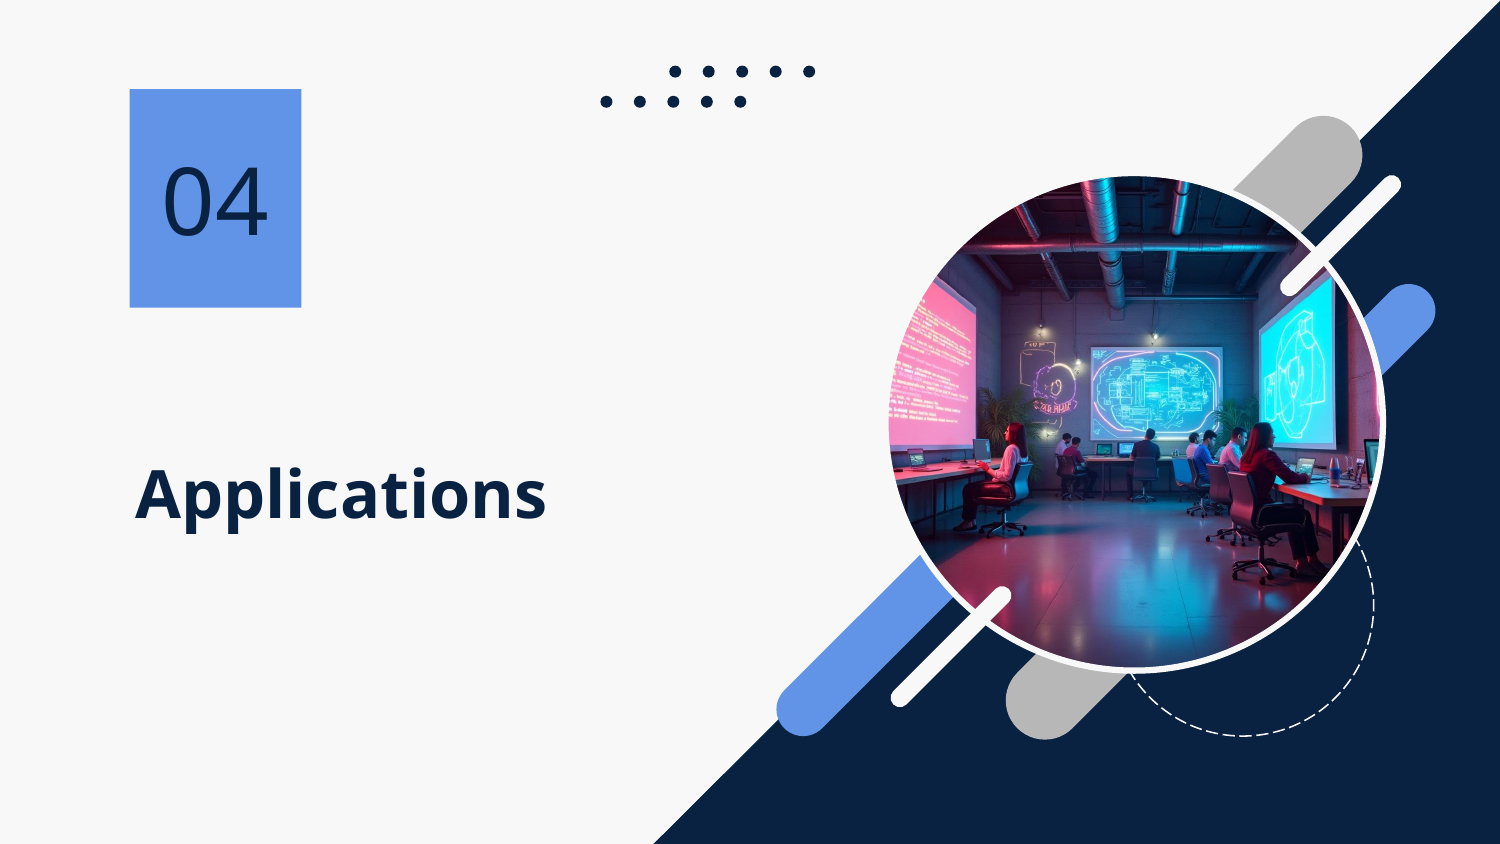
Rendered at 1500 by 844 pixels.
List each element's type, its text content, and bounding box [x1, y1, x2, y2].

title Applications [120, 421, 652, 547]
title 04 [129, 89, 302, 308]
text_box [652, 0, 1500, 844]
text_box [886, 171, 1406, 712]
